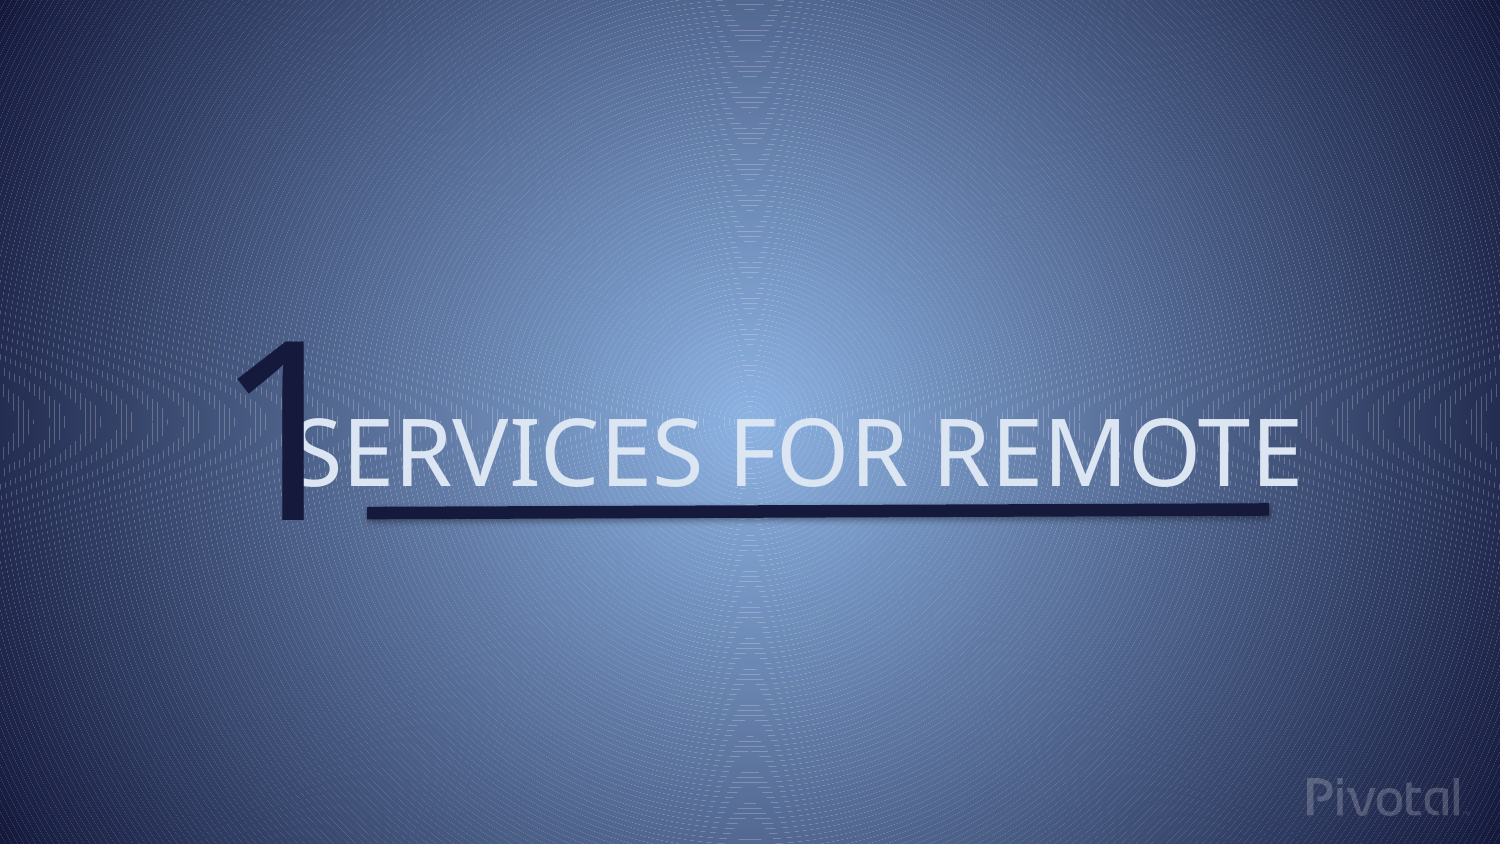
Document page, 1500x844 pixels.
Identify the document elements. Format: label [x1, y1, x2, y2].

picture [1307, 778, 1470, 816]
text_box [211, 262, 1270, 582]
